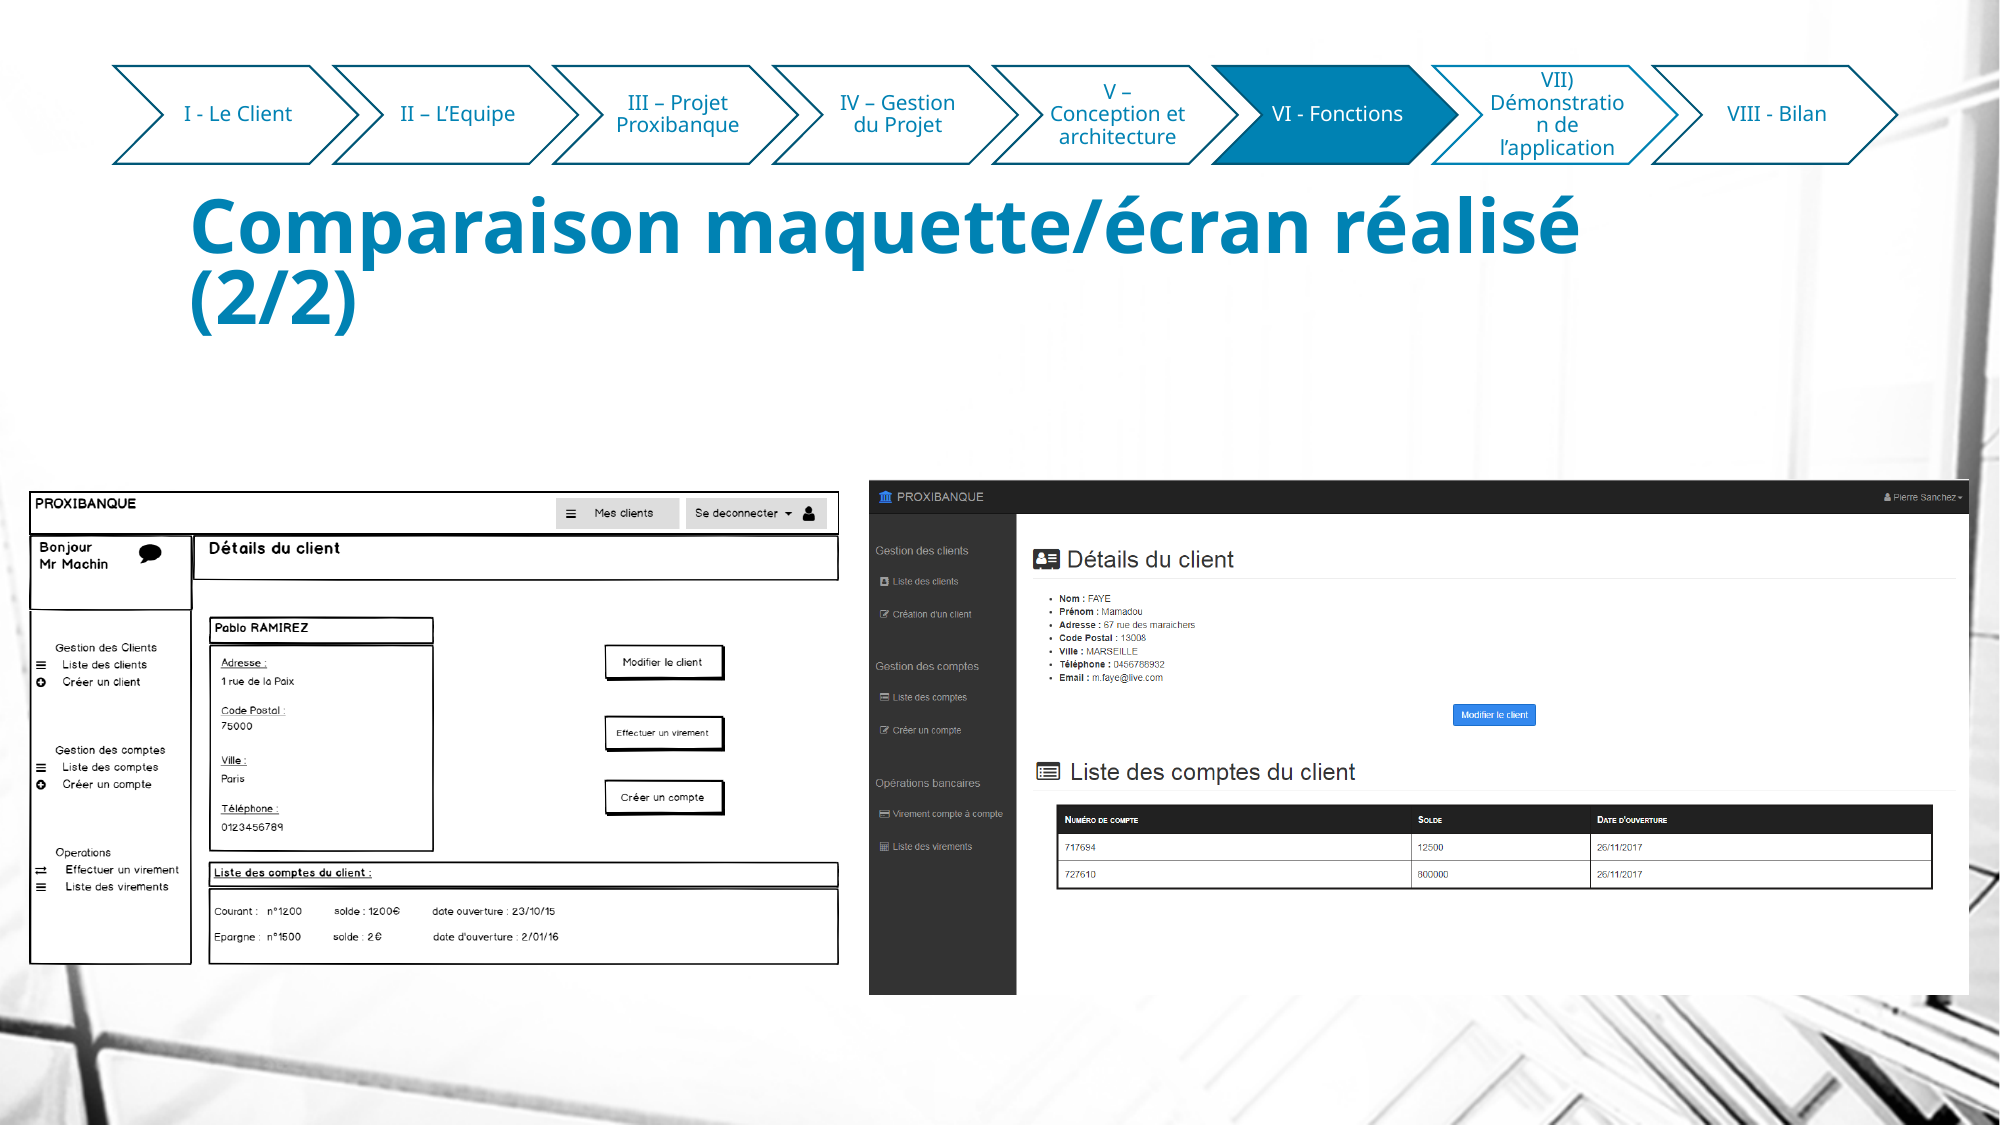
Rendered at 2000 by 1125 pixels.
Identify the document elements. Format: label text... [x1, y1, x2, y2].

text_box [113, 2, 1898, 227]
picture [0, 0, 2000, 1125]
title Comparaison maquette/écran réalisé (2/2) [174, 227, 1673, 347]
